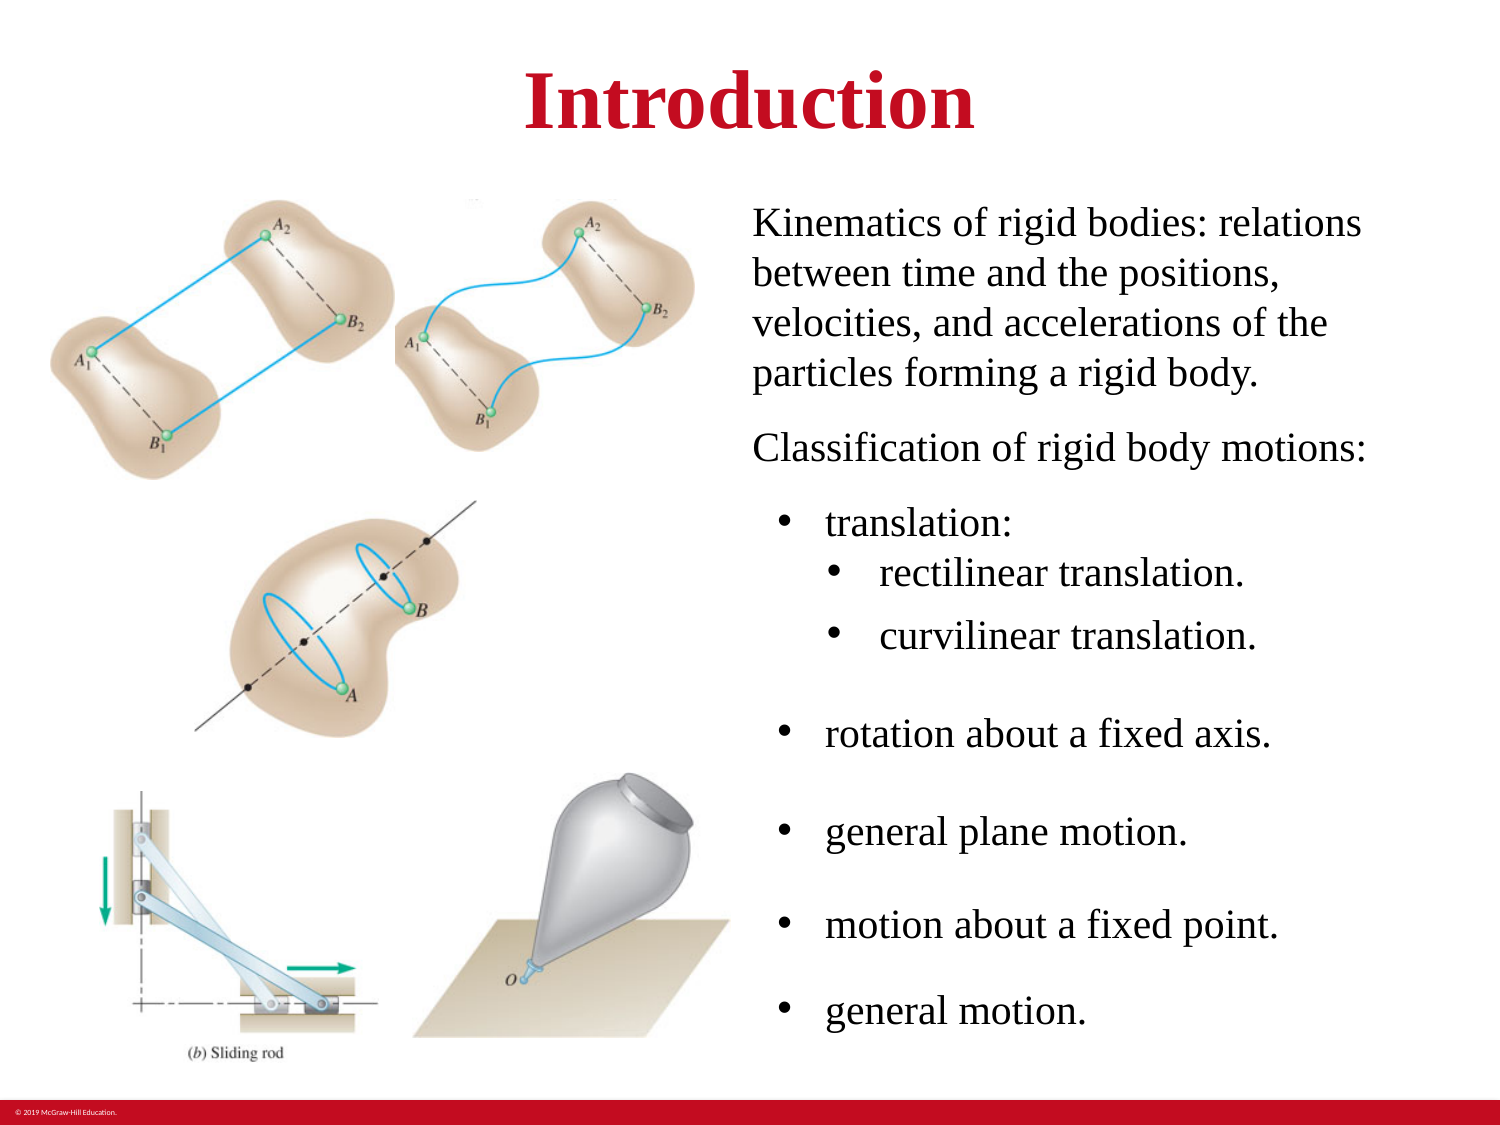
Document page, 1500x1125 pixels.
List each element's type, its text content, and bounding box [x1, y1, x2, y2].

picture [412, 772, 731, 1038]
list Classification of rigid body motions: [737, 412, 1425, 488]
list Kinematics of rigid bodies: relations between time and the positions, velocities, and accelerations of the particles forming a rigid body. [737, 187, 1400, 412]
title Introduction [75, 37, 1425, 138]
picture [49, 199, 695, 480]
list rotation about a fixed axis. [762, 698, 1393, 774]
list general plane motion. [762, 796, 1393, 872]
list motion about a fixed point. [762, 889, 1393, 965]
list translation: rectilinear translation. [762, 487, 1393, 600]
list curvilinear translation. [762, 600, 1393, 675]
picture [99, 790, 379, 1063]
picture [193, 500, 477, 738]
list general motion. [762, 975, 1393, 1050]
